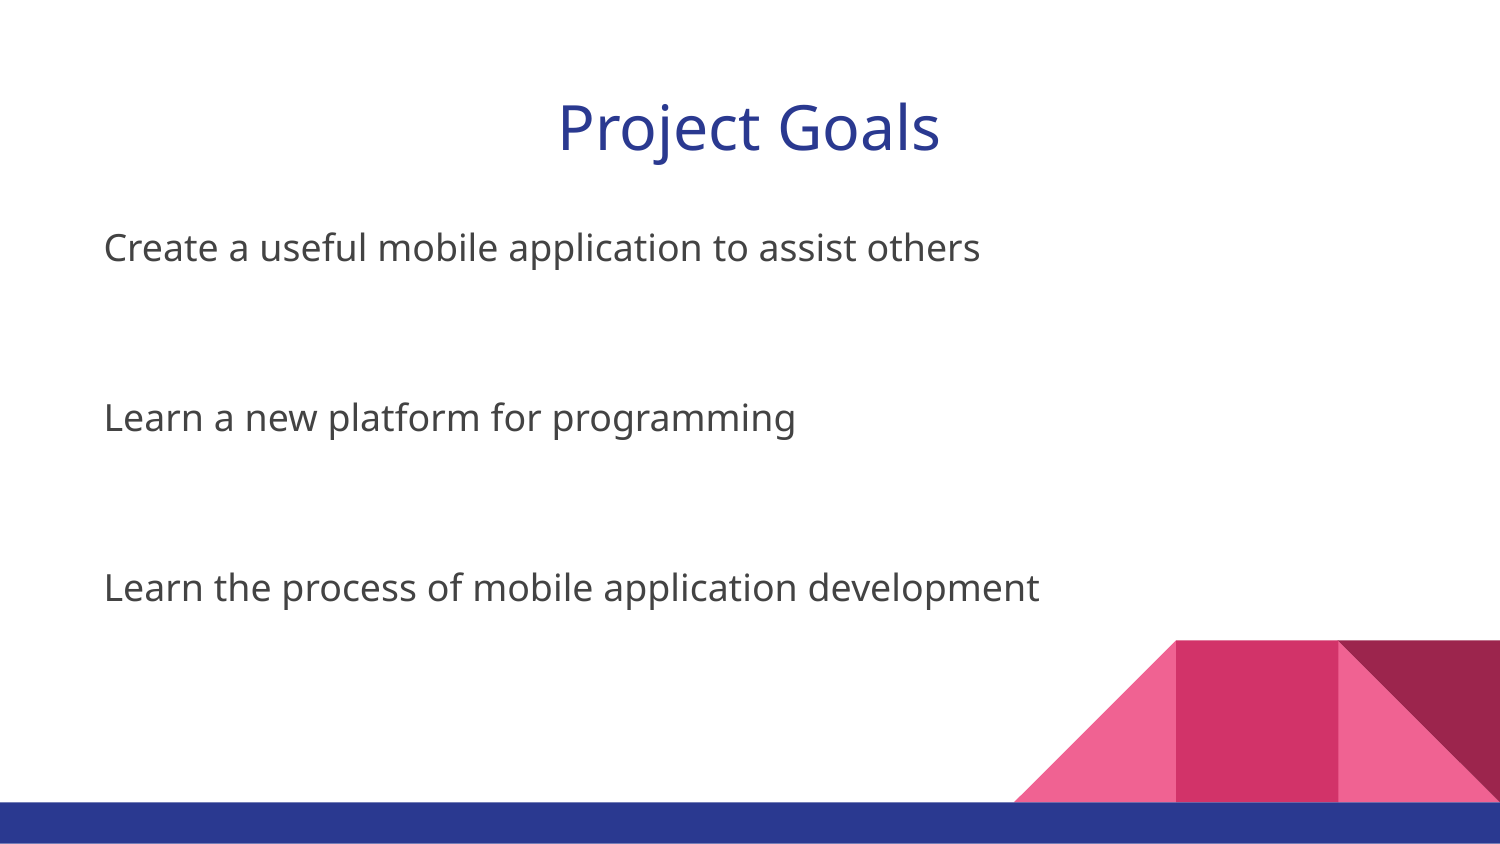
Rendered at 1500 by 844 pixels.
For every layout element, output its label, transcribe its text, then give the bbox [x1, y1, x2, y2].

list Create a useful mobile application to assist others Learn a new platform for programming Learn the process of mobile application development [51, 201, 1449, 750]
title Project Goals [51, 73, 1449, 173]
